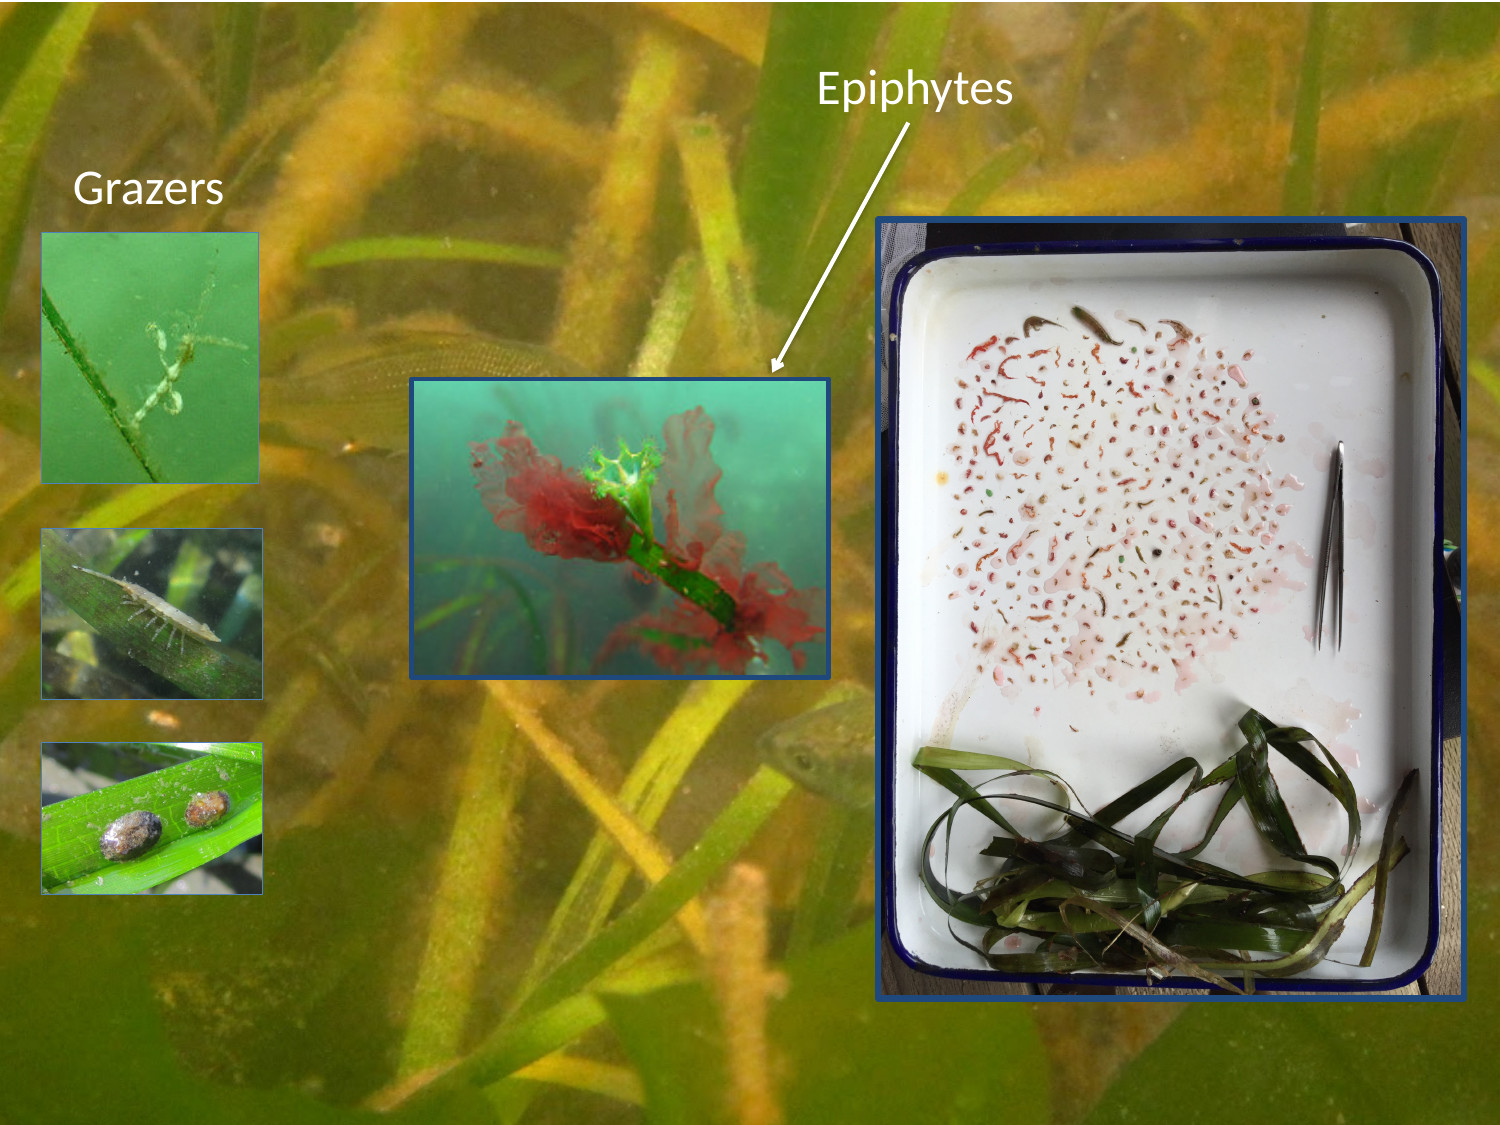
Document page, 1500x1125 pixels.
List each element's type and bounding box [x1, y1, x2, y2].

picture [0, 2, 1500, 1125]
text_box [41, 232, 264, 895]
text_box [771, 122, 909, 220]
text_box [413, 222, 1462, 996]
